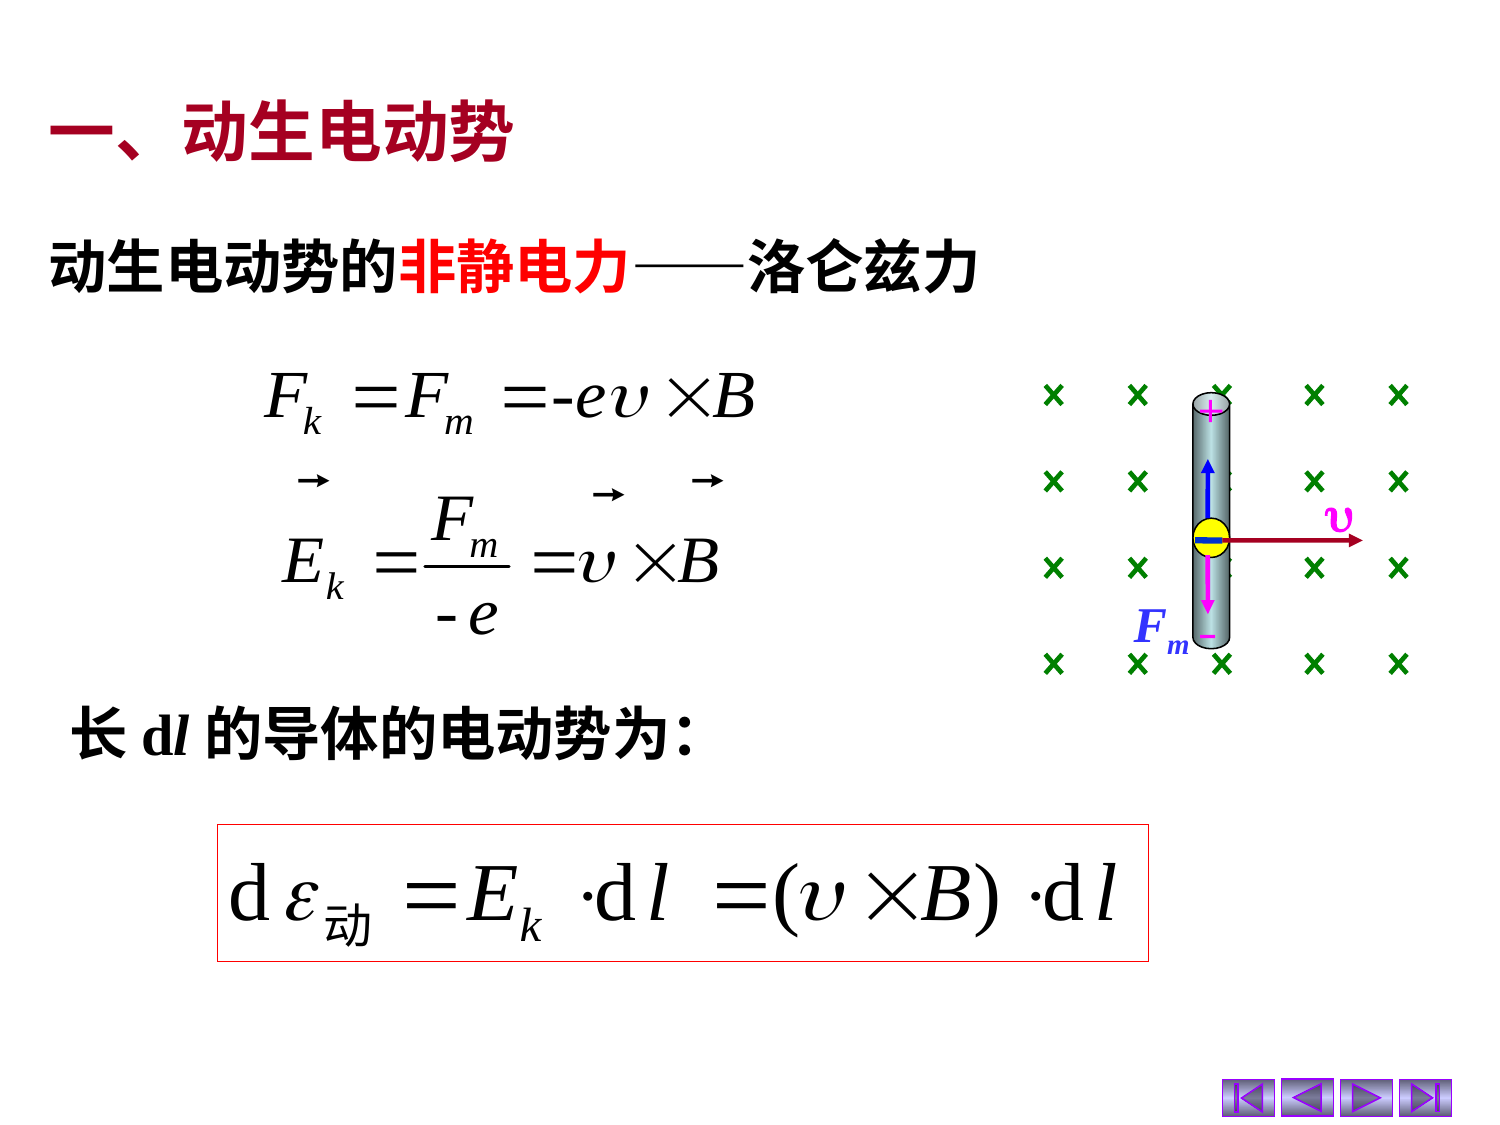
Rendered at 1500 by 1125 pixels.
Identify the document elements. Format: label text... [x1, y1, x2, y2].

text_box 动生电动势的非静电力——洛仑兹力 [33, 222, 1038, 308]
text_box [1045, 385, 1408, 674]
text_box 长dl的导体的电动势为： [27, 689, 744, 775]
text_box 一、动生电动势 [33, 82, 736, 178]
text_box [251, 338, 770, 452]
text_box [216, 824, 1149, 963]
slide_number [1149, 1046, 1500, 1125]
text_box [269, 466, 736, 649]
